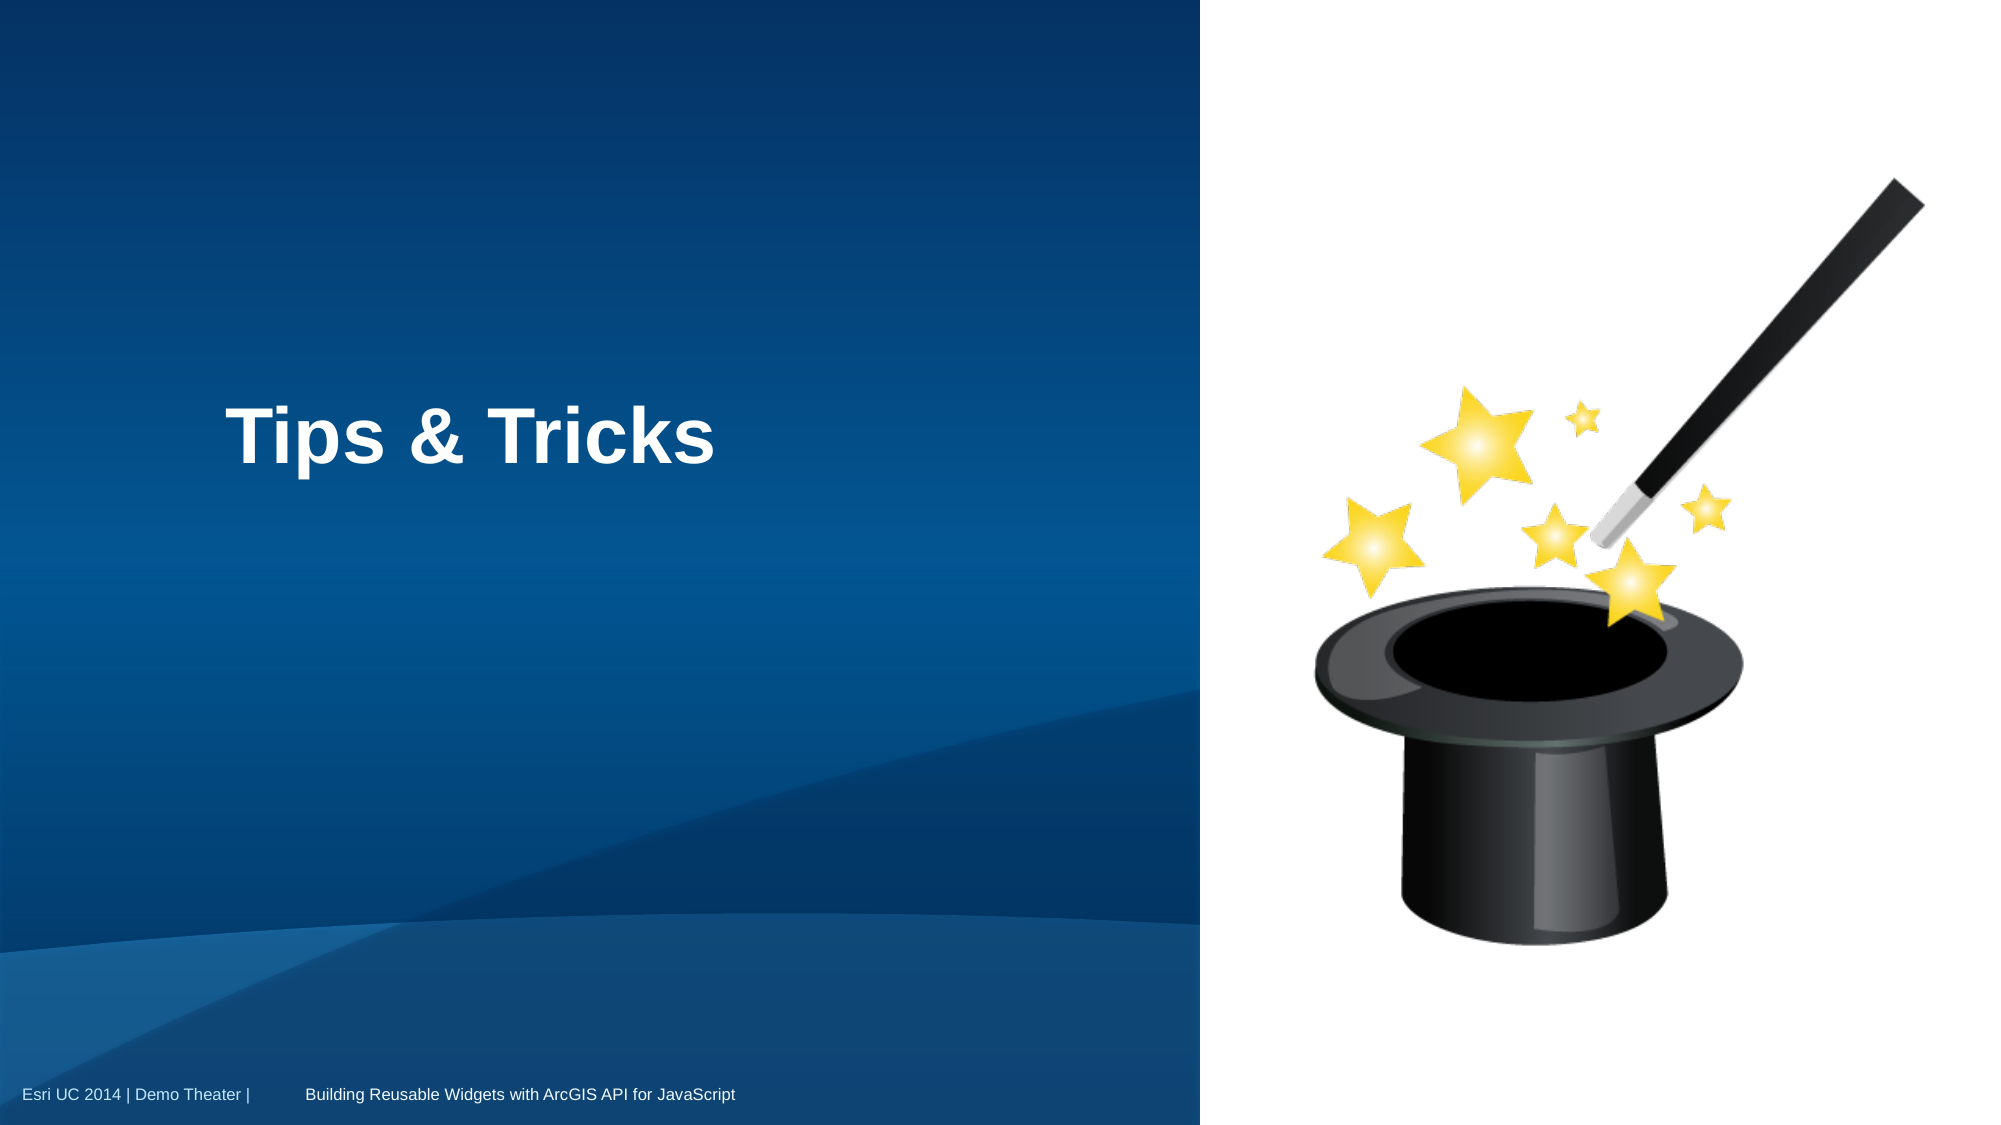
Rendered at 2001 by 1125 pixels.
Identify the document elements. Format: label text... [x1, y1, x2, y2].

picture [1199, 0, 2000, 1125]
title Tips & Tricks [225, 383, 1050, 479]
footer Building Reusable Widgets with ArcGIS API for JavaScript [290, 1064, 966, 1124]
